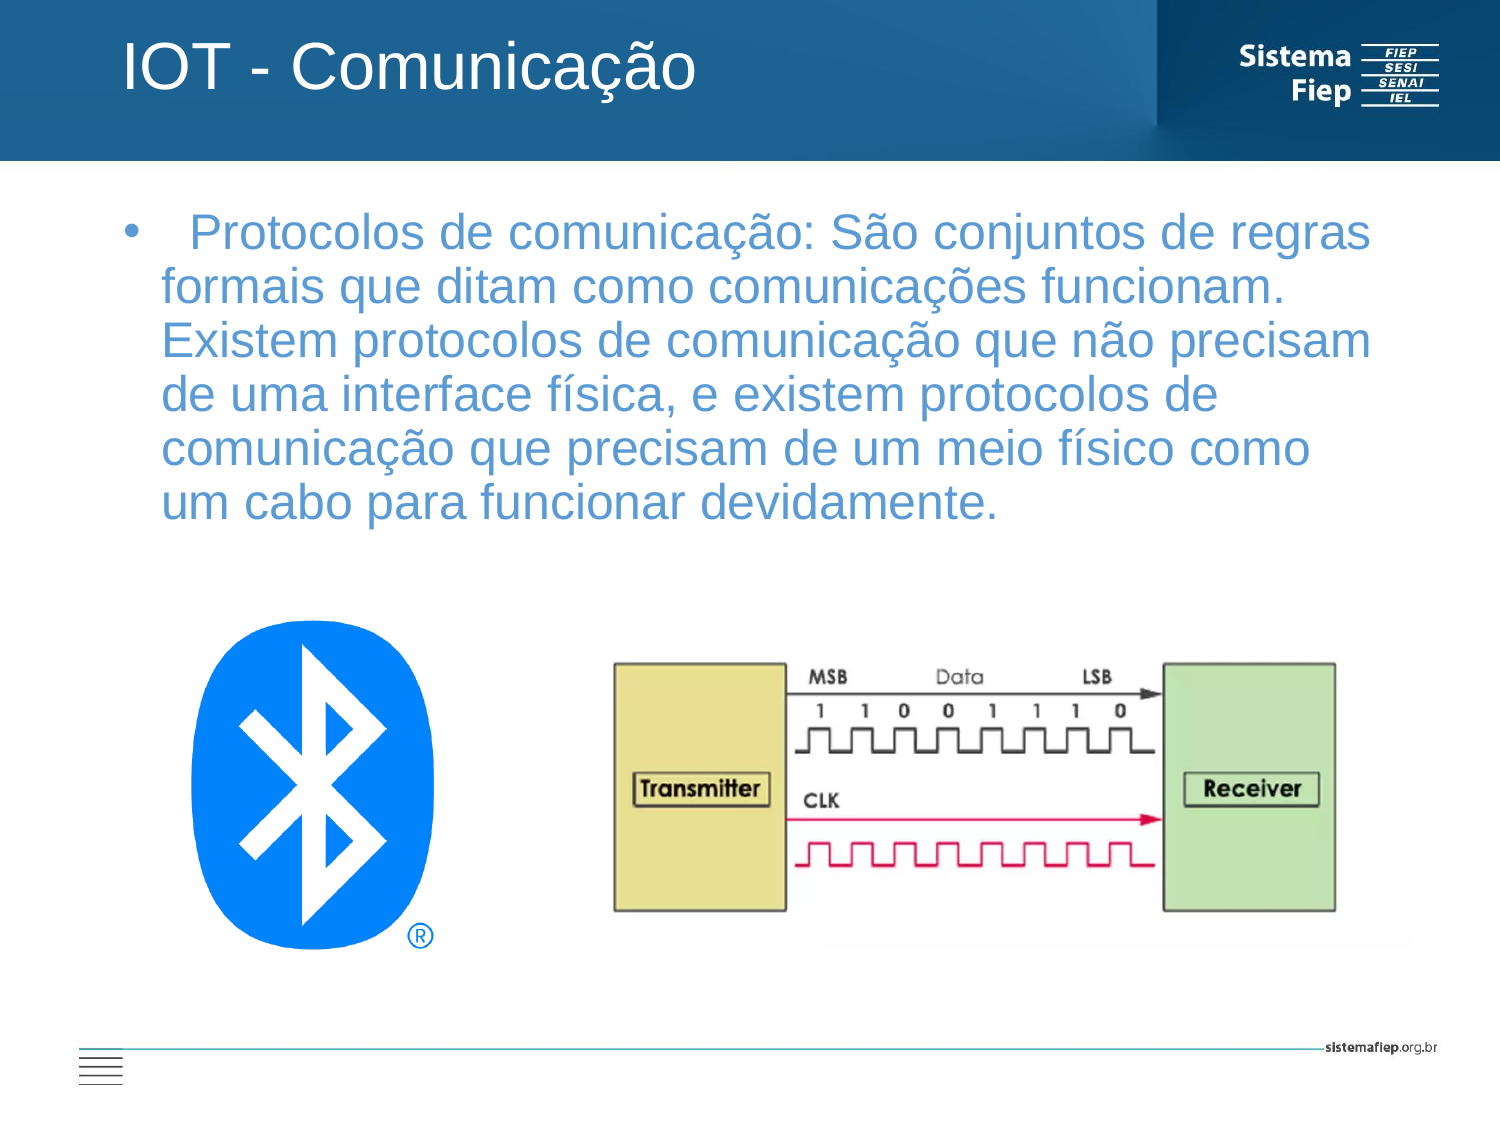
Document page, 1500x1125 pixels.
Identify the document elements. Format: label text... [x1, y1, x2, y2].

text_box Protocolos de comunicação: São conjuntos de regras formais que ditam como comunicações funcionam. Existem protocolos de comunicação que não precisam de uma interface física, e existem protocolos de comunicação que precisam de um meio físico como um cabo para funcionar devidamente. [108, 198, 1392, 1013]
picture [0, 0, 1500, 1125]
text_box IOT - Comunicação [106, 24, 1400, 131]
